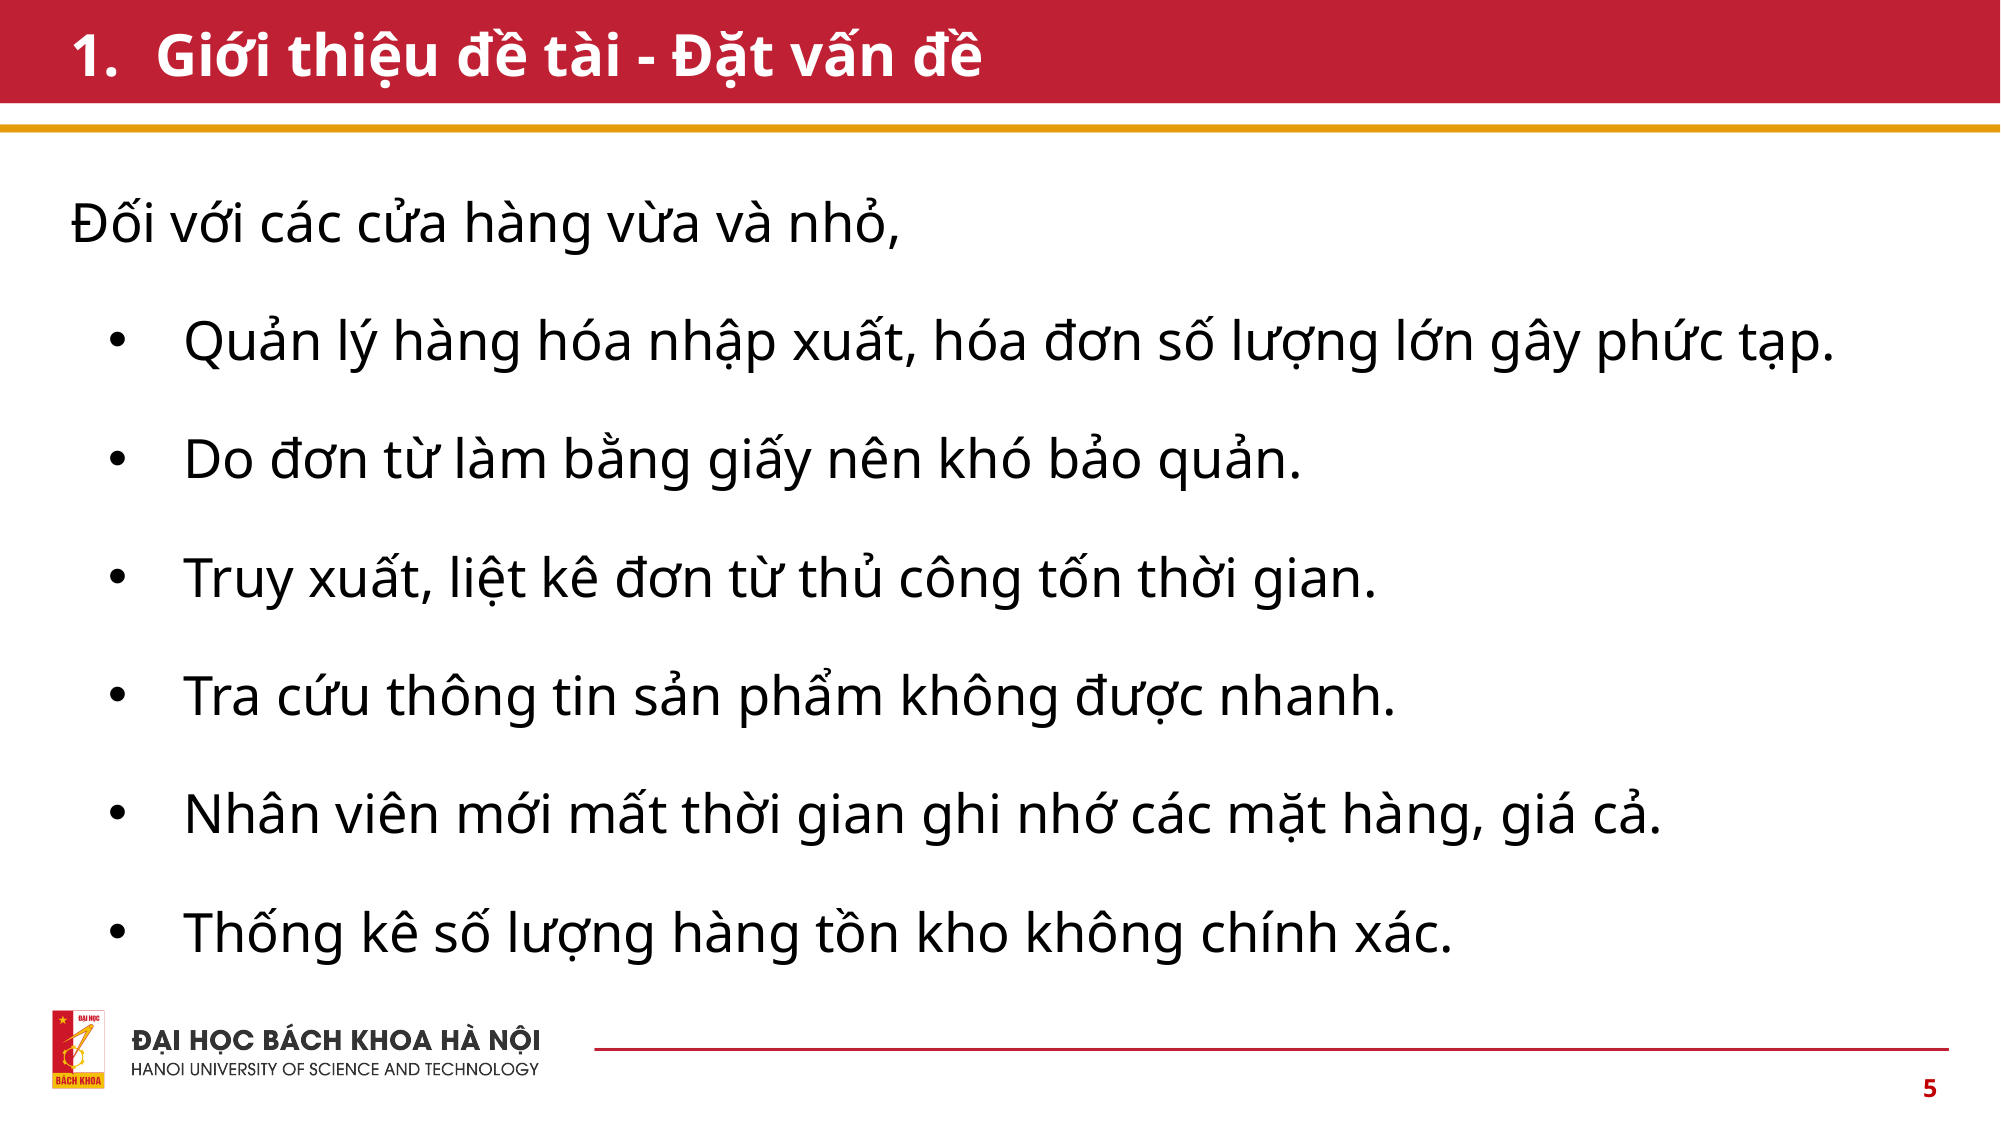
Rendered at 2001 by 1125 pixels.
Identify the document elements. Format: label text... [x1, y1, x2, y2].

title Giới thiệu đề tài - Đặt vấn đề [55, 18, 1945, 90]
list Đối với các cửa hàng vừa và nhỏ, Quản lý hàng hóa nhập xuất, hóa đơn số lượng lớn gây phức tạp. Do đơn từ làm bằng giấy nên khó bảo quản. Truy xuất, liệt kê đơn từ thủ công tốn thời gian. Tra cứu thông tin sản phẩm không được nhanh. Nhân viên mới mất thời gian ghi nhớ các mặt hàng, giá cả. Thống kê số lượng hàng tồn kho không chính xác. [55, 180, 1945, 986]
picture [0, 0, 2001, 1125]
slide_number 5 [1502, 1065, 1953, 1125]
